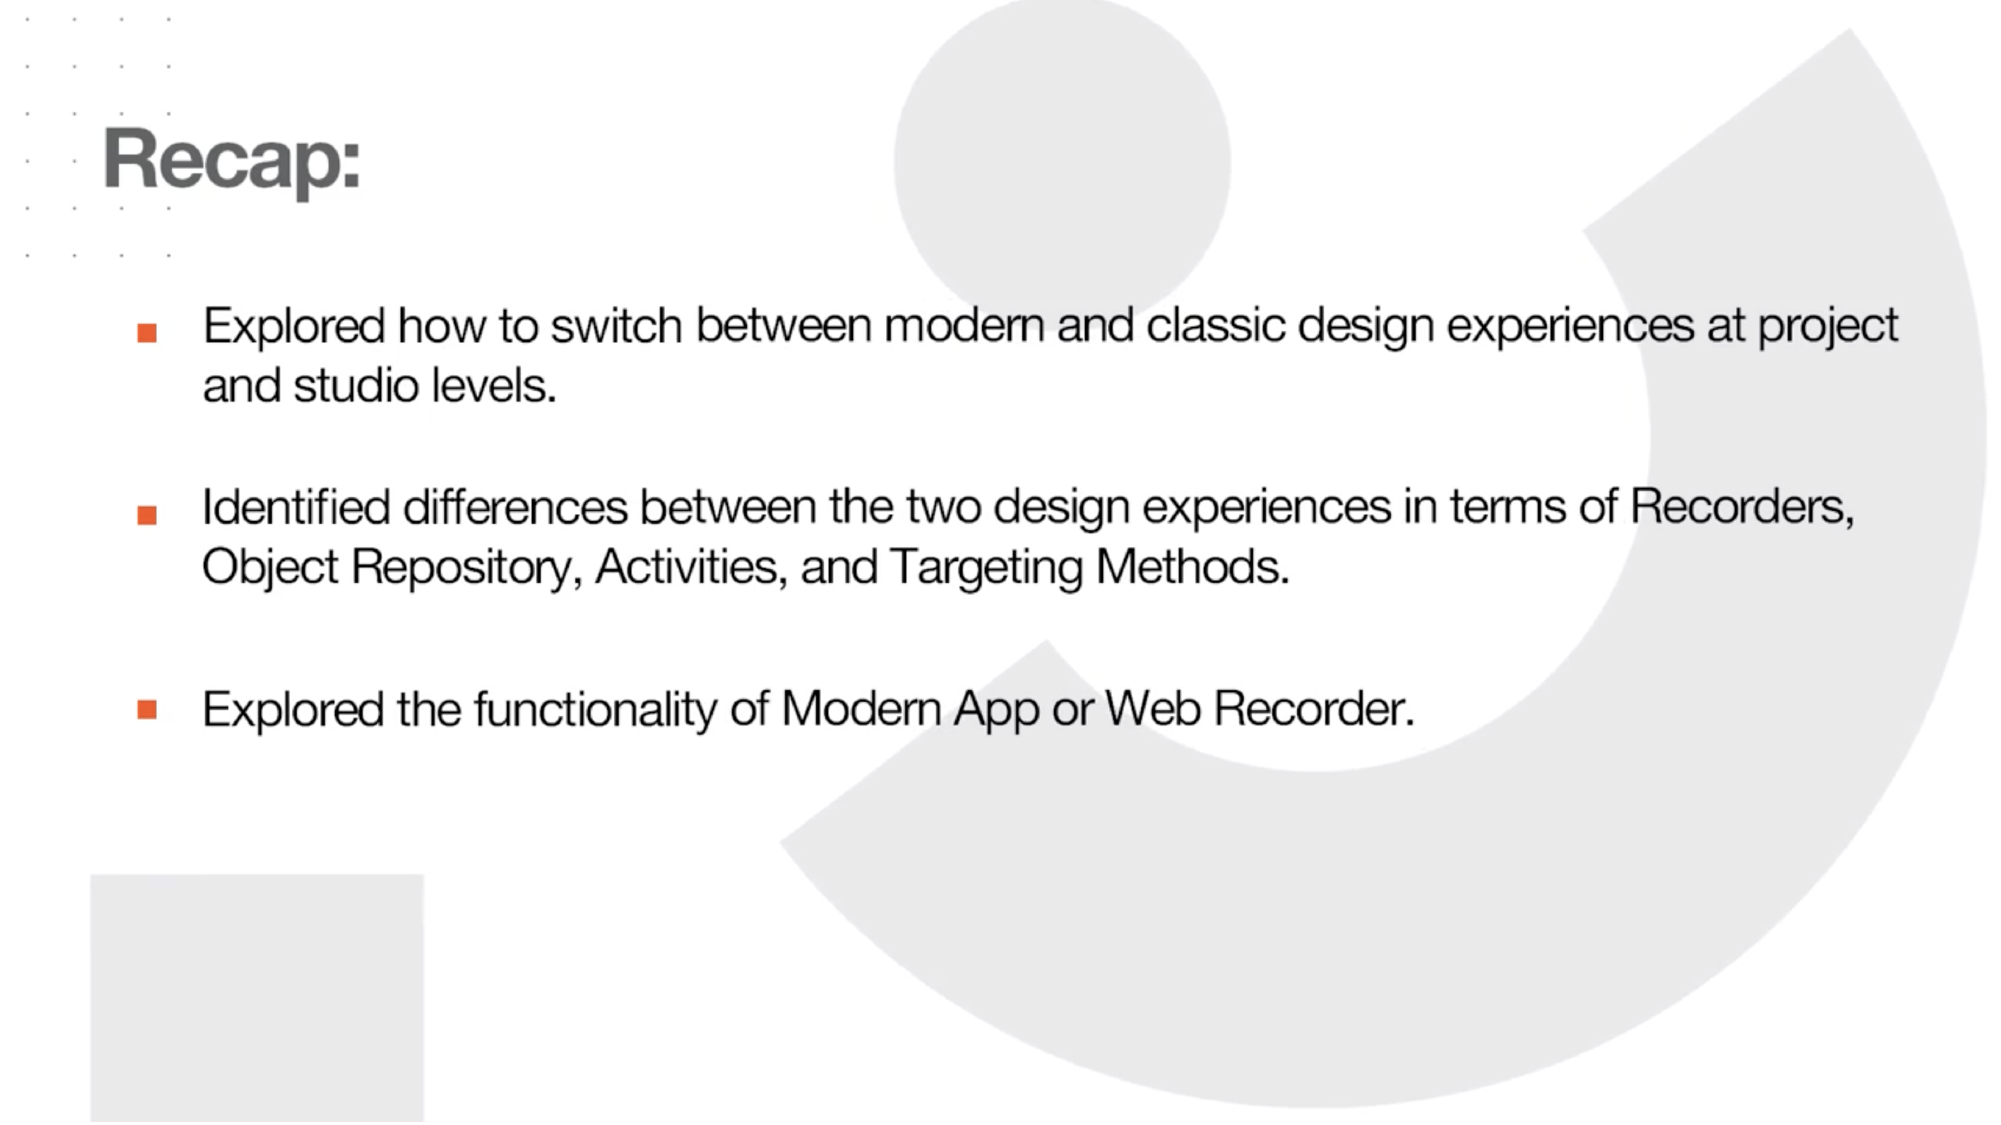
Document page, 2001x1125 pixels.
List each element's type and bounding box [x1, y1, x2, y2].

list [0, 0, 2000, 1122]
